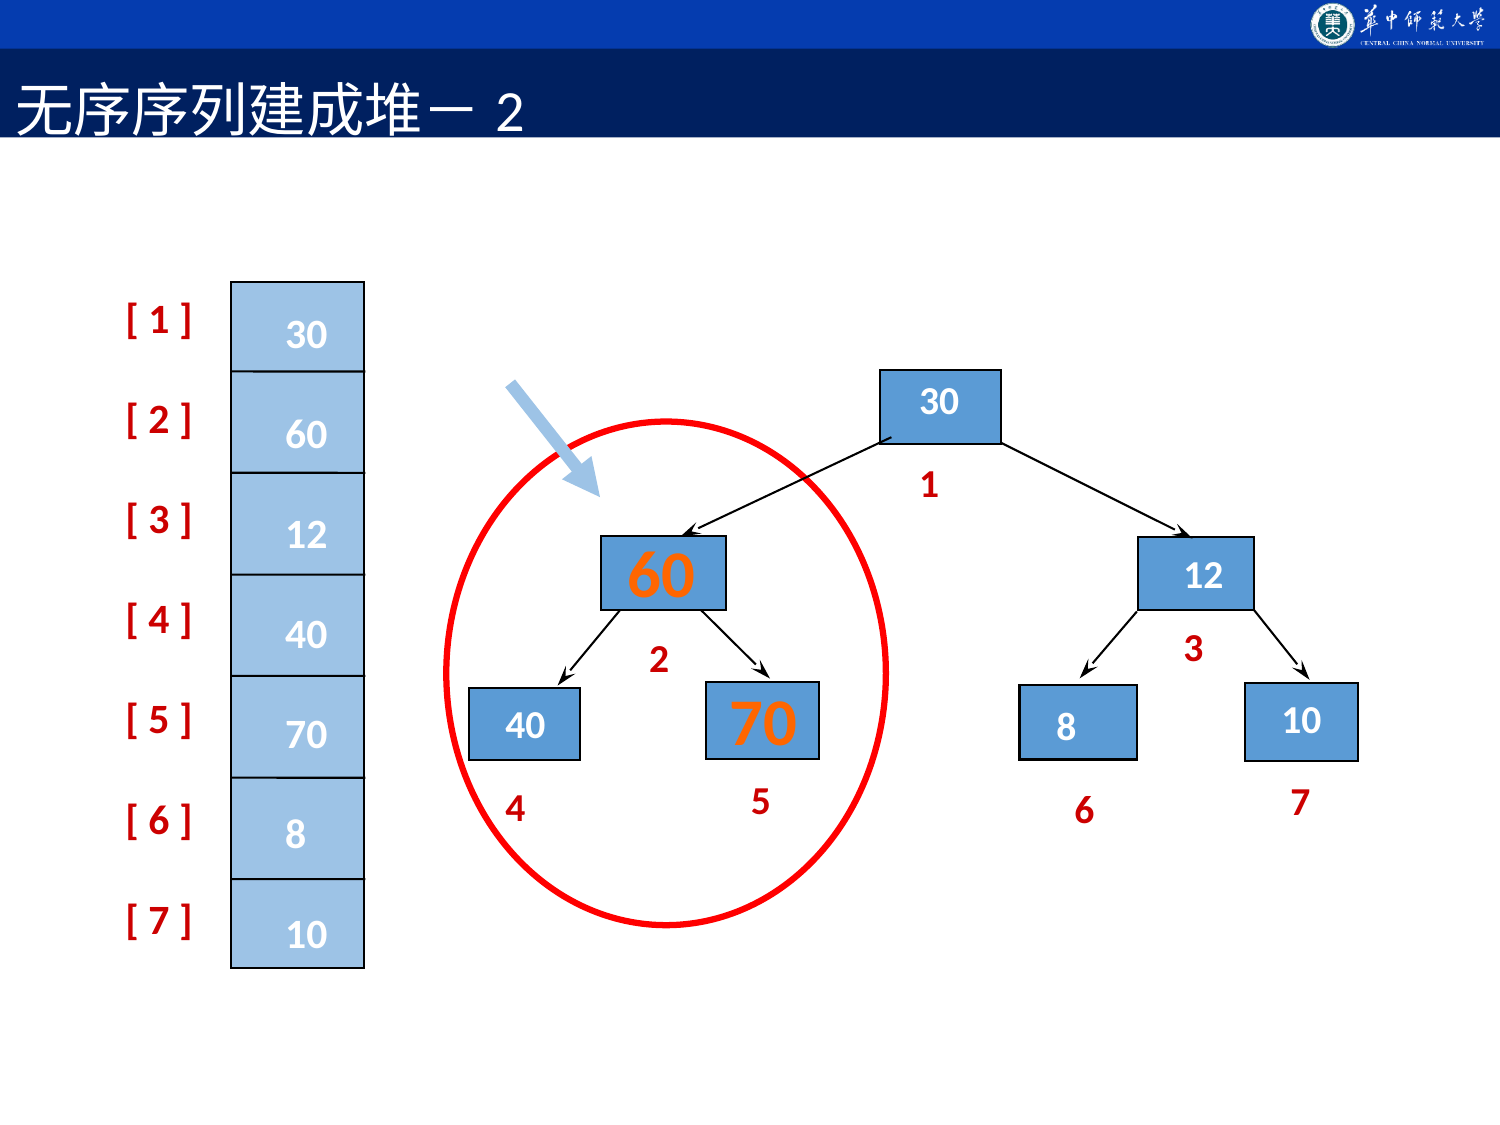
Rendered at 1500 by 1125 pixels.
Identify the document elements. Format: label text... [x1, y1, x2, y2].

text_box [230, 282, 366, 969]
text_box 无序序列建成堆－2 [0, 48, 1500, 138]
text_box [ 1 ] [ 2 ] [ 3 ] [ 4 ] [ 5 ] [ 6 ] [ 7 ] [110, 184, 208, 950]
text_box [446, 564, 468, 783]
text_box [468, 369, 1359, 839]
text_box [500, 839, 832, 926]
picture [1310, 2, 1486, 48]
